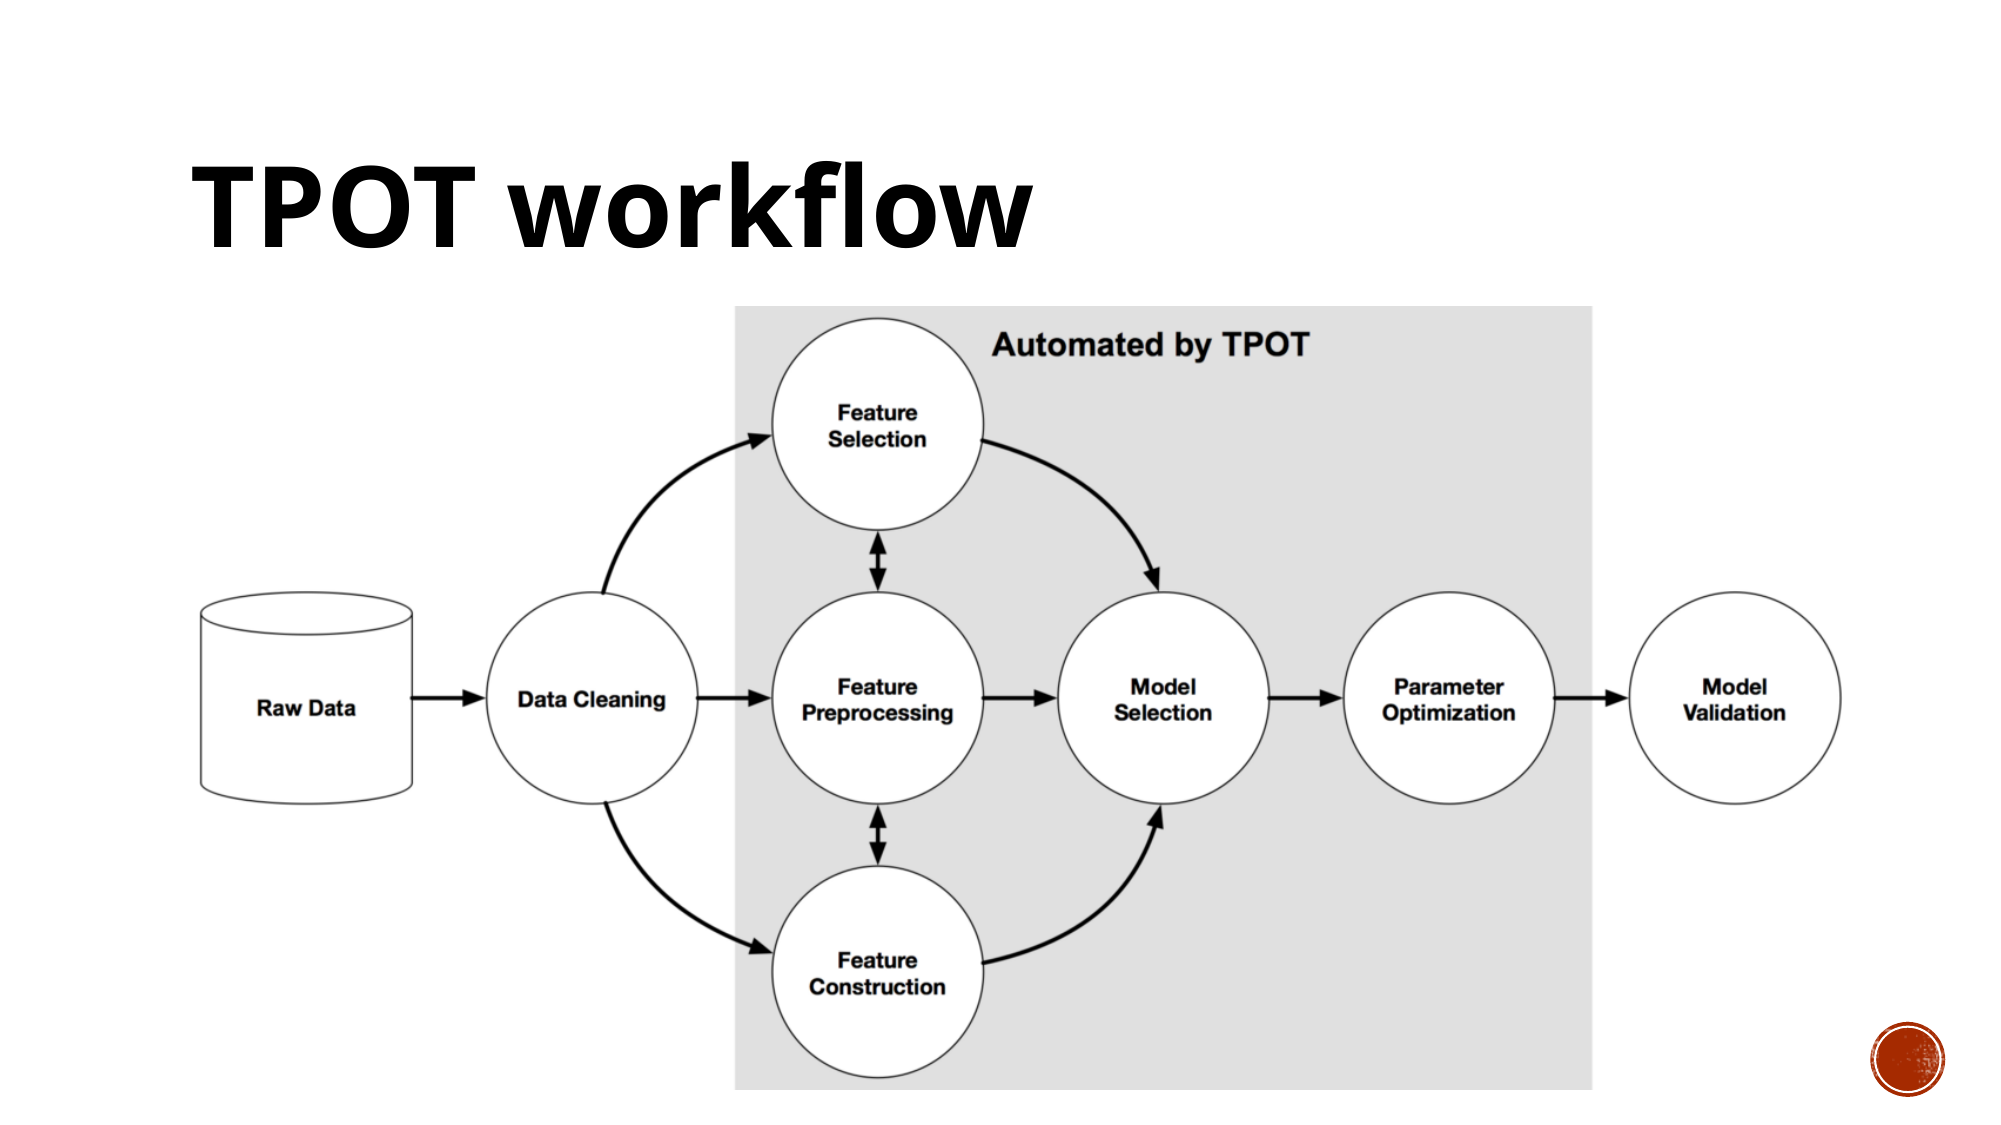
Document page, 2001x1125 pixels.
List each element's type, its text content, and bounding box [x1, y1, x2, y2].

picture [198, 307, 1842, 1088]
title TPOT workflow [175, 79, 1826, 344]
